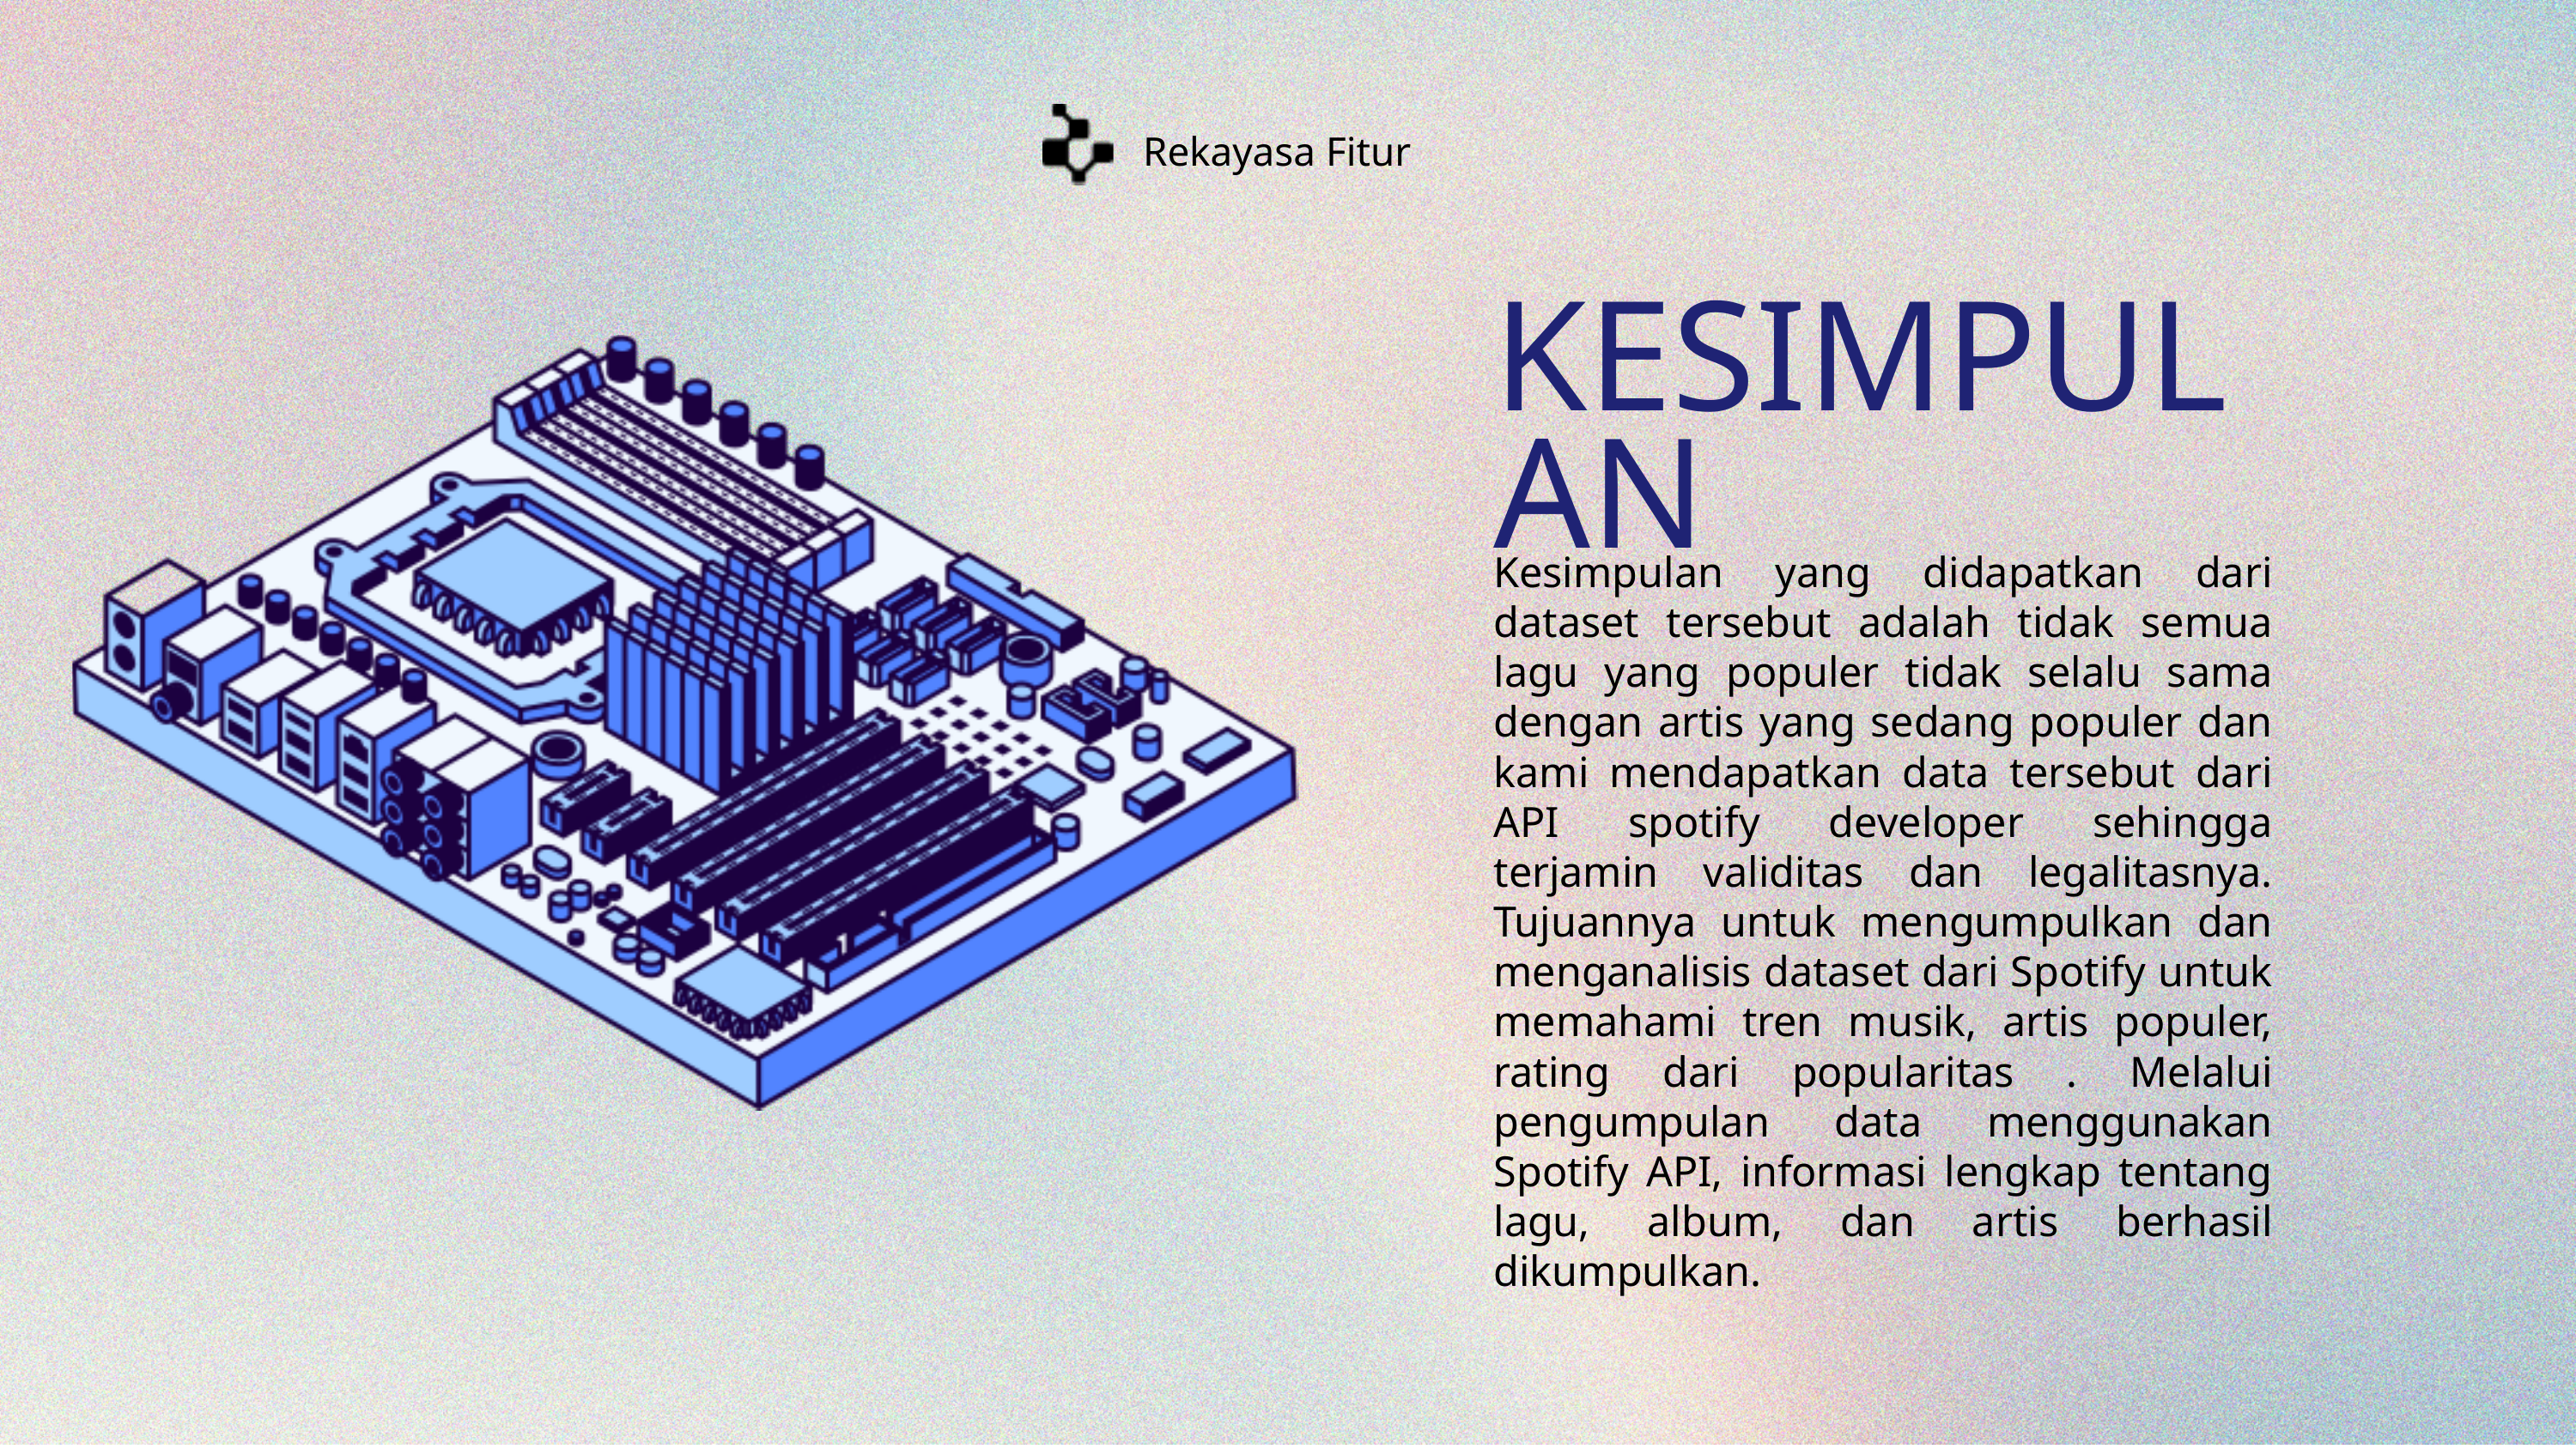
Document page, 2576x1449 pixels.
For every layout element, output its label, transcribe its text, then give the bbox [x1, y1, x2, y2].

text_box [1042, 104, 1114, 185]
text_box Rekayasa Fitur [1142, 119, 1534, 175]
text_box [72, 335, 1299, 1111]
text_box [0, 0, 2576, 1445]
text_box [1493, 304, 2274, 1252]
